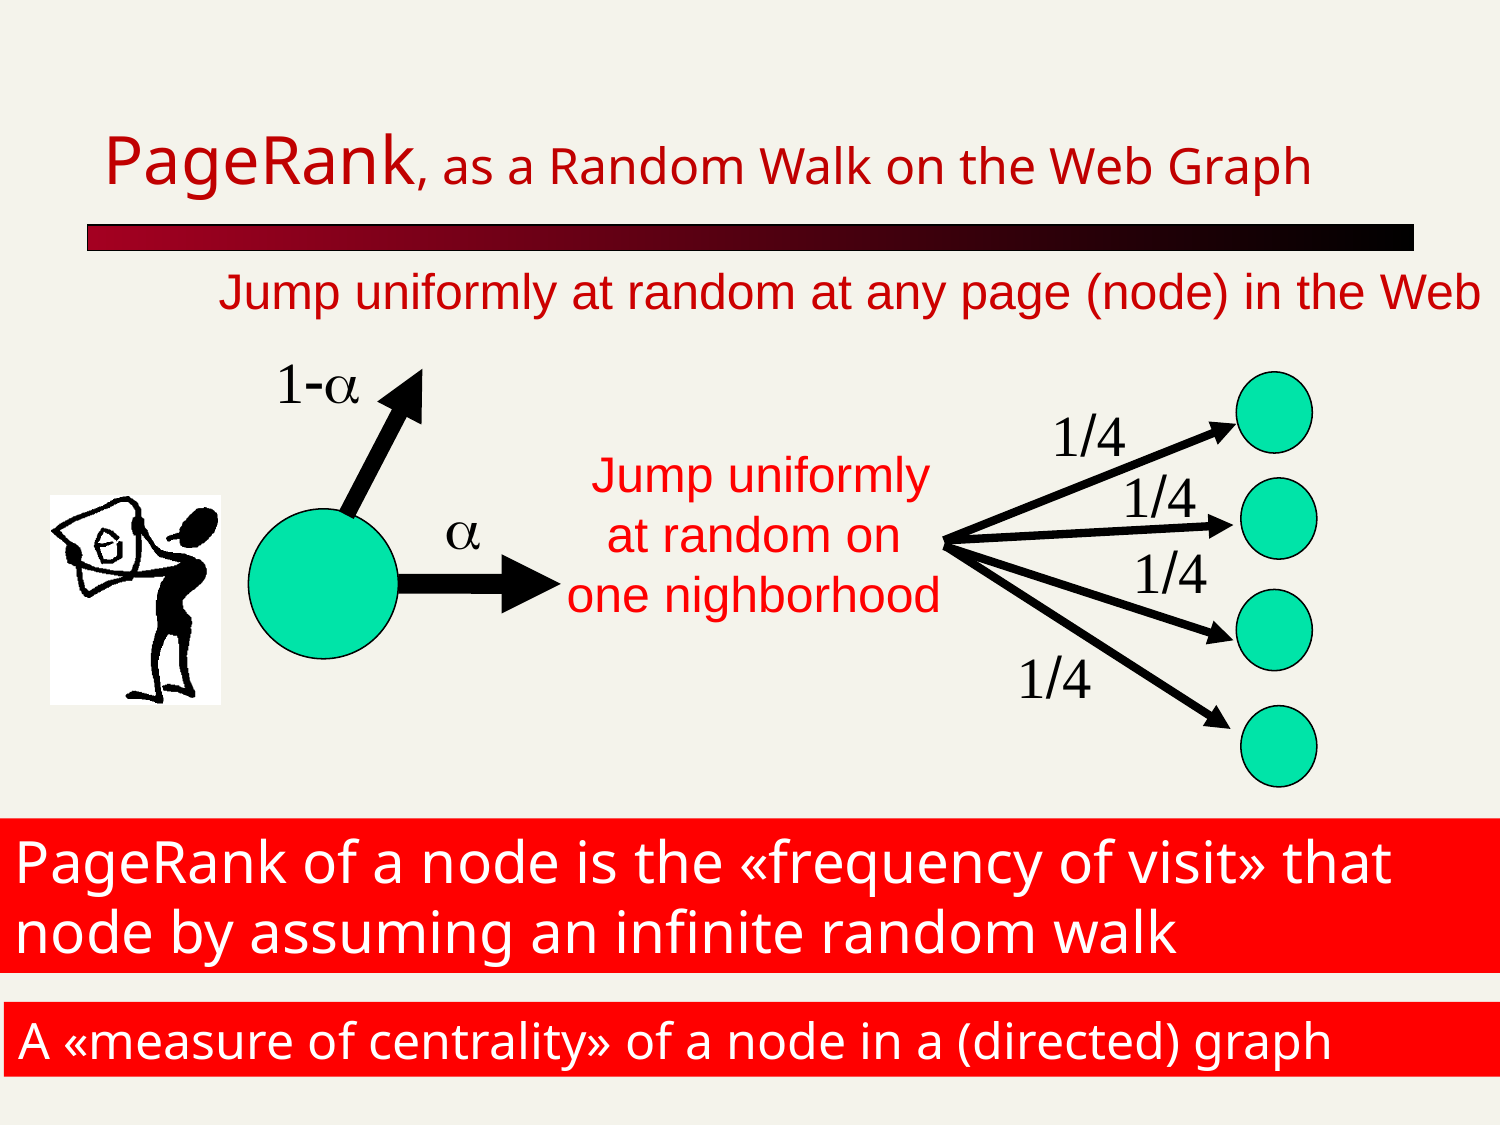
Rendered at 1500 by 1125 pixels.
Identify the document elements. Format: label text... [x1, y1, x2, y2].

text_box [248, 508, 399, 659]
text_box Jump uniformly at random on one nighborhood [551, 435, 938, 631]
text_box a [429, 484, 497, 569]
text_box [943, 371, 1318, 788]
picture [49, 495, 221, 705]
text_box [346, 368, 423, 516]
text_box [398, 577, 551, 591]
text_box Jump uniformly at random at any page (node) in the Web [203, 252, 1498, 328]
text_box A «measure of centrality» of a node in a (directed) graph [3, 1001, 1500, 1077]
text_box PageRank of a node is the «frequency of visit» that node by assuming an infinite random walk [0, 818, 1500, 973]
title PageRank, as a Random Walk on the Web Graph [88, 42, 1431, 206]
text_box 1-a [260, 338, 376, 423]
